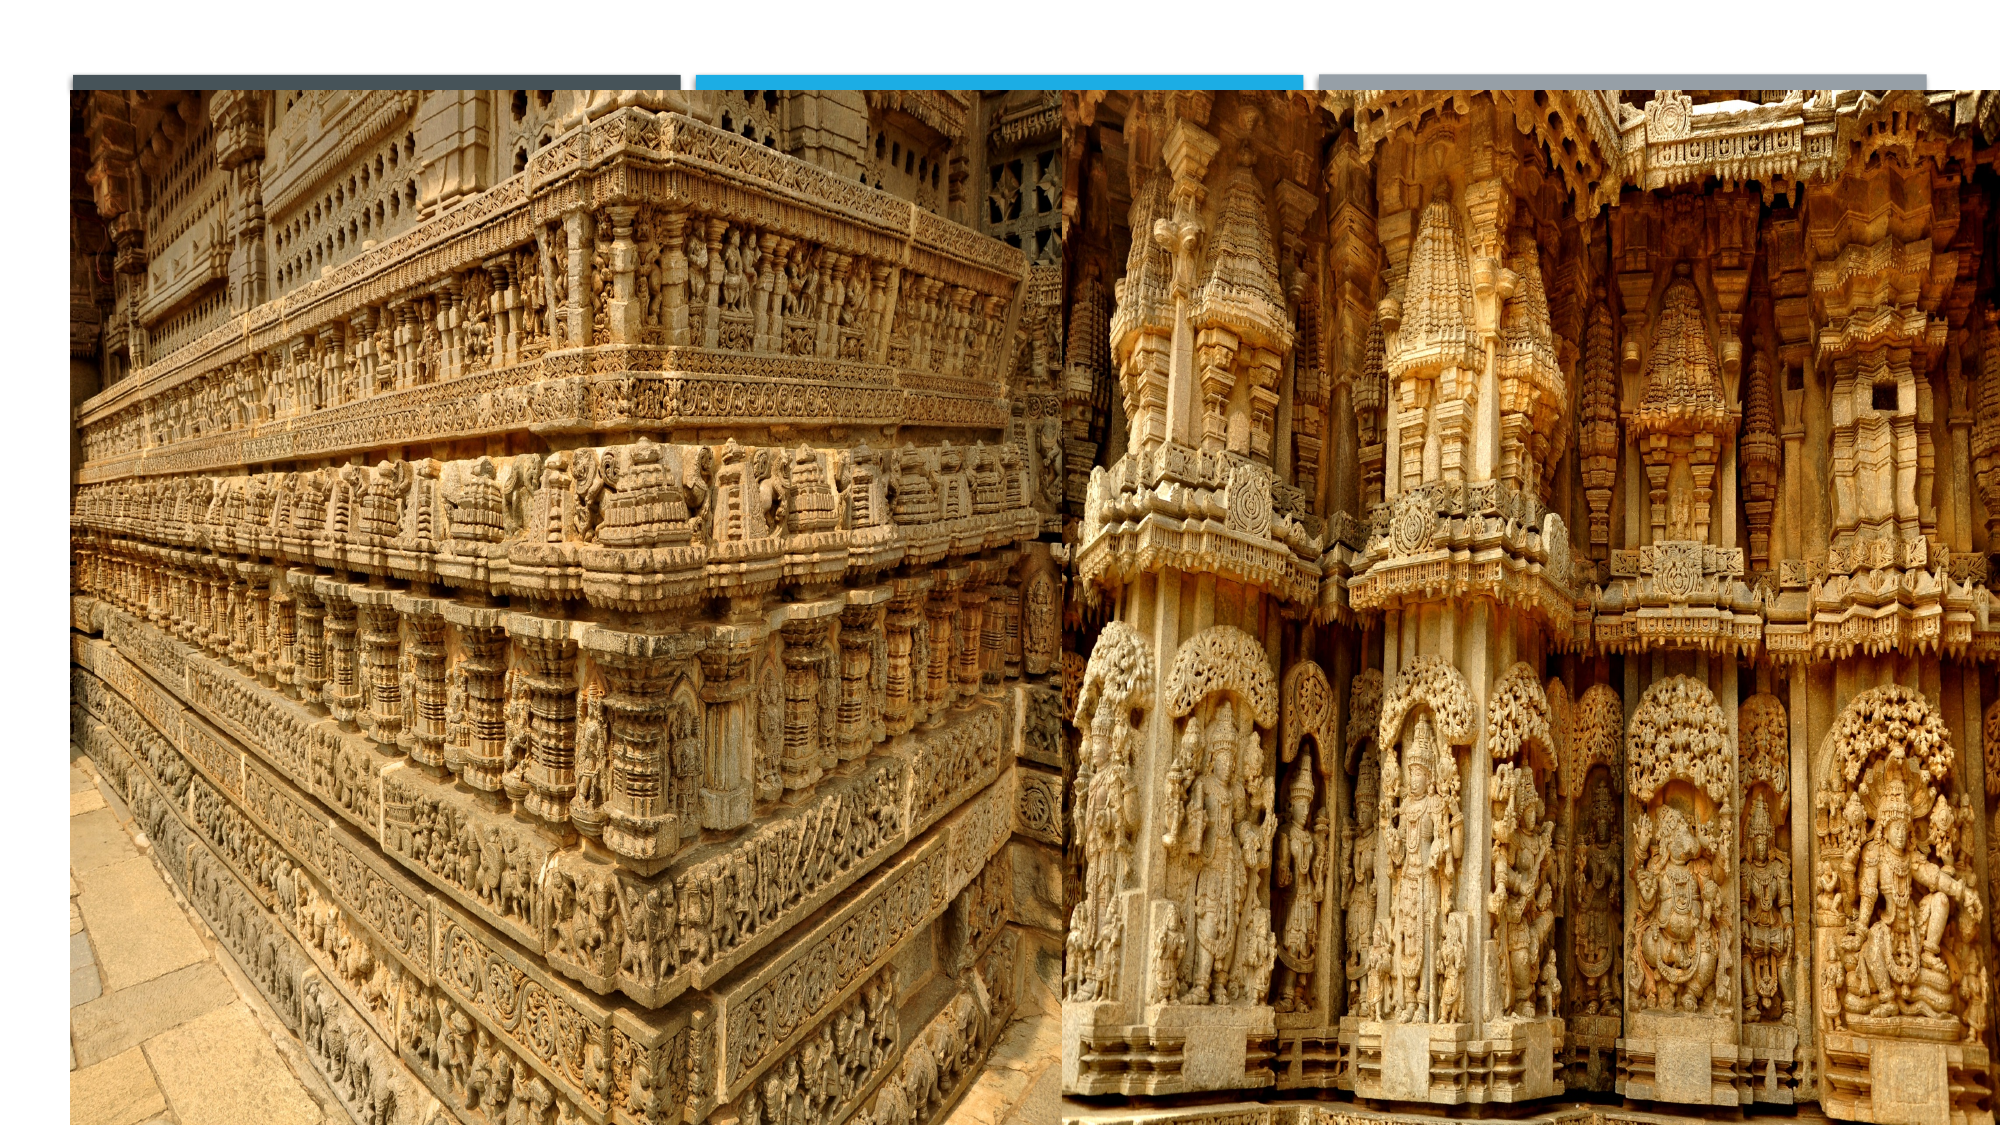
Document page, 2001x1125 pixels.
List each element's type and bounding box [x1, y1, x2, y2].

picture [69, 89, 2000, 1125]
